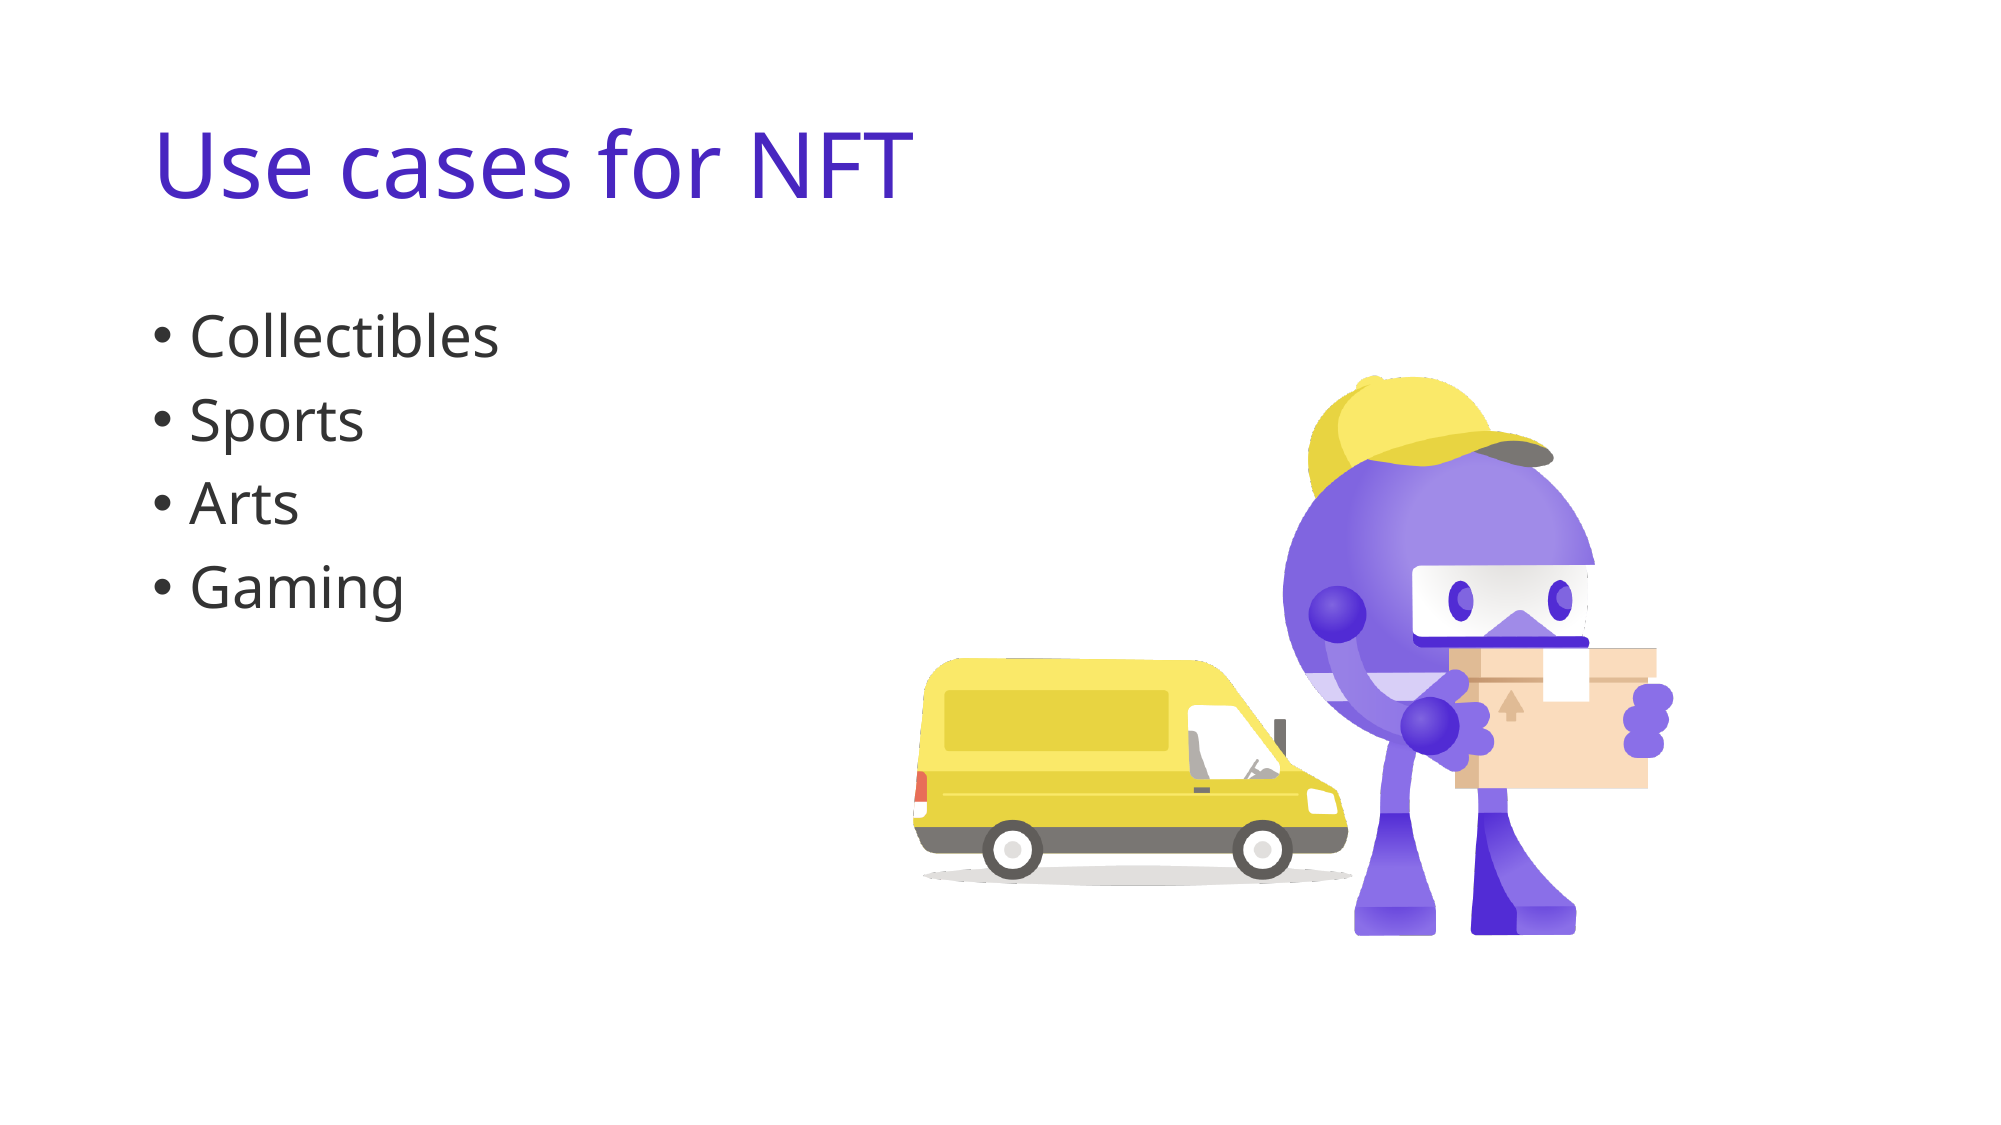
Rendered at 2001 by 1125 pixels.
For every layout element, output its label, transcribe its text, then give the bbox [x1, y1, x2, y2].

picture [912, 370, 1675, 936]
list Collectibles Sports Arts Gaming [137, 299, 1863, 1014]
title Use cases for NFT [137, 59, 1863, 278]
